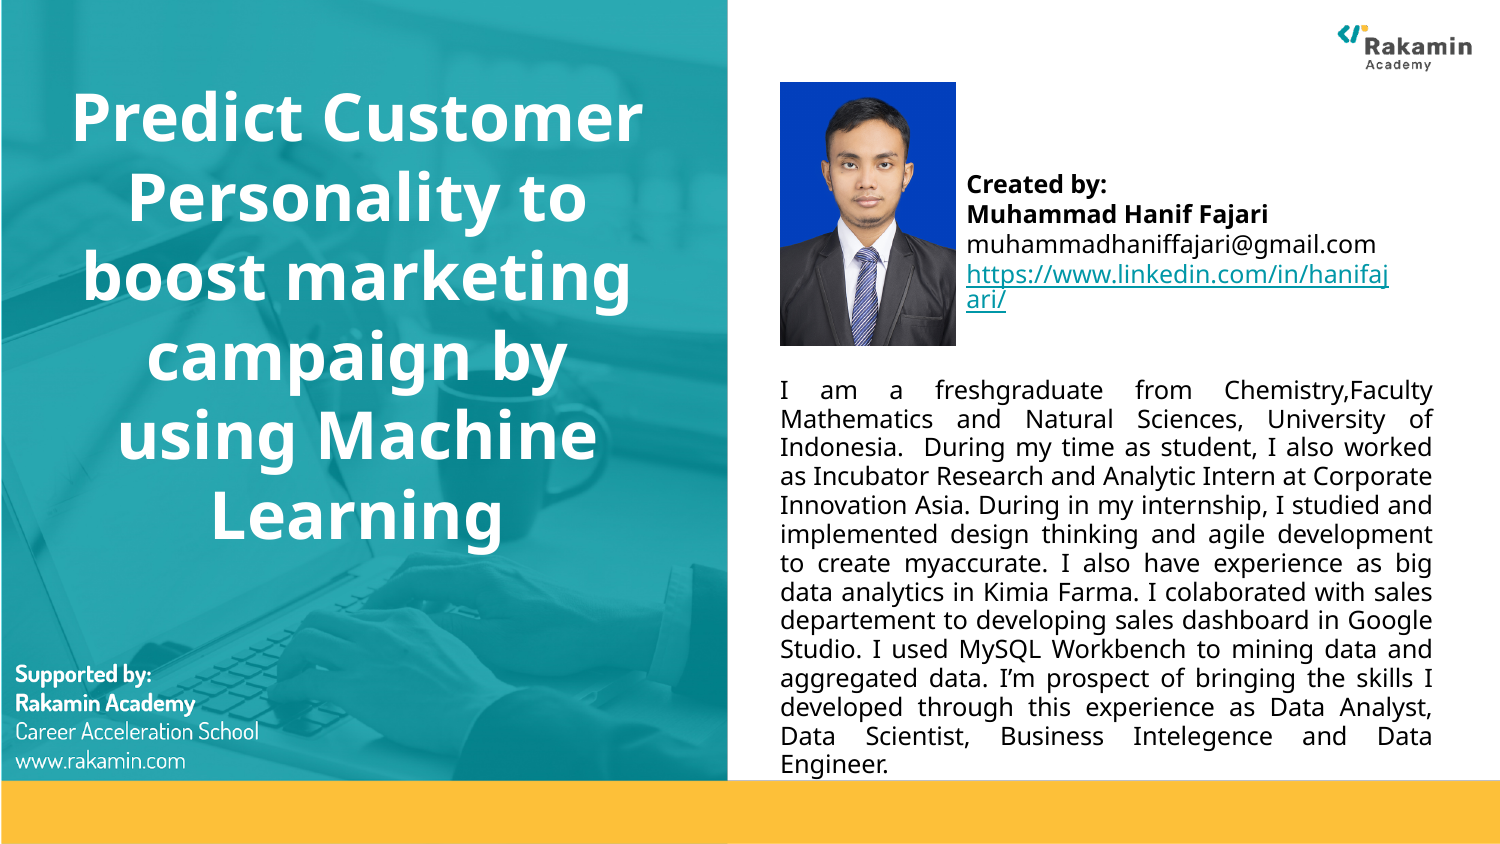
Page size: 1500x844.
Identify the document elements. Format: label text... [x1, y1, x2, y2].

picture [0, 0, 1500, 844]
subtitle I am a freshgraduate from Chemistry,Faculty Mathematics and Natural Sciences, University of Indonesia. During my time as student, I also worked as Incubator Research and Analytic Intern at Corporate Innovation Asia. During in my internship, I studied and implemented design thinking and agile development to create myaccurate. I also have experience as big data analytics in Kimia Farma. I colaborated with sales departement to developing sales dashboard in Google Studio. I used MySQL Workbench to mining data and aggregated data. I’m prospect of bringing the skills I developed through this experience as Data Analyst, Data Scientist, Business Intelegence and Data Engineer. [765, 361, 1449, 739]
title Predict Customer Personality to boost marketing campaign by using Machine Learning [51, 237, 665, 568]
text_box Created by: Muhammad Hanif Fajari muhammadhaniffajari@gmail.com https://www.linkedin.com/in/hanifajari/ [960, 163, 1402, 294]
